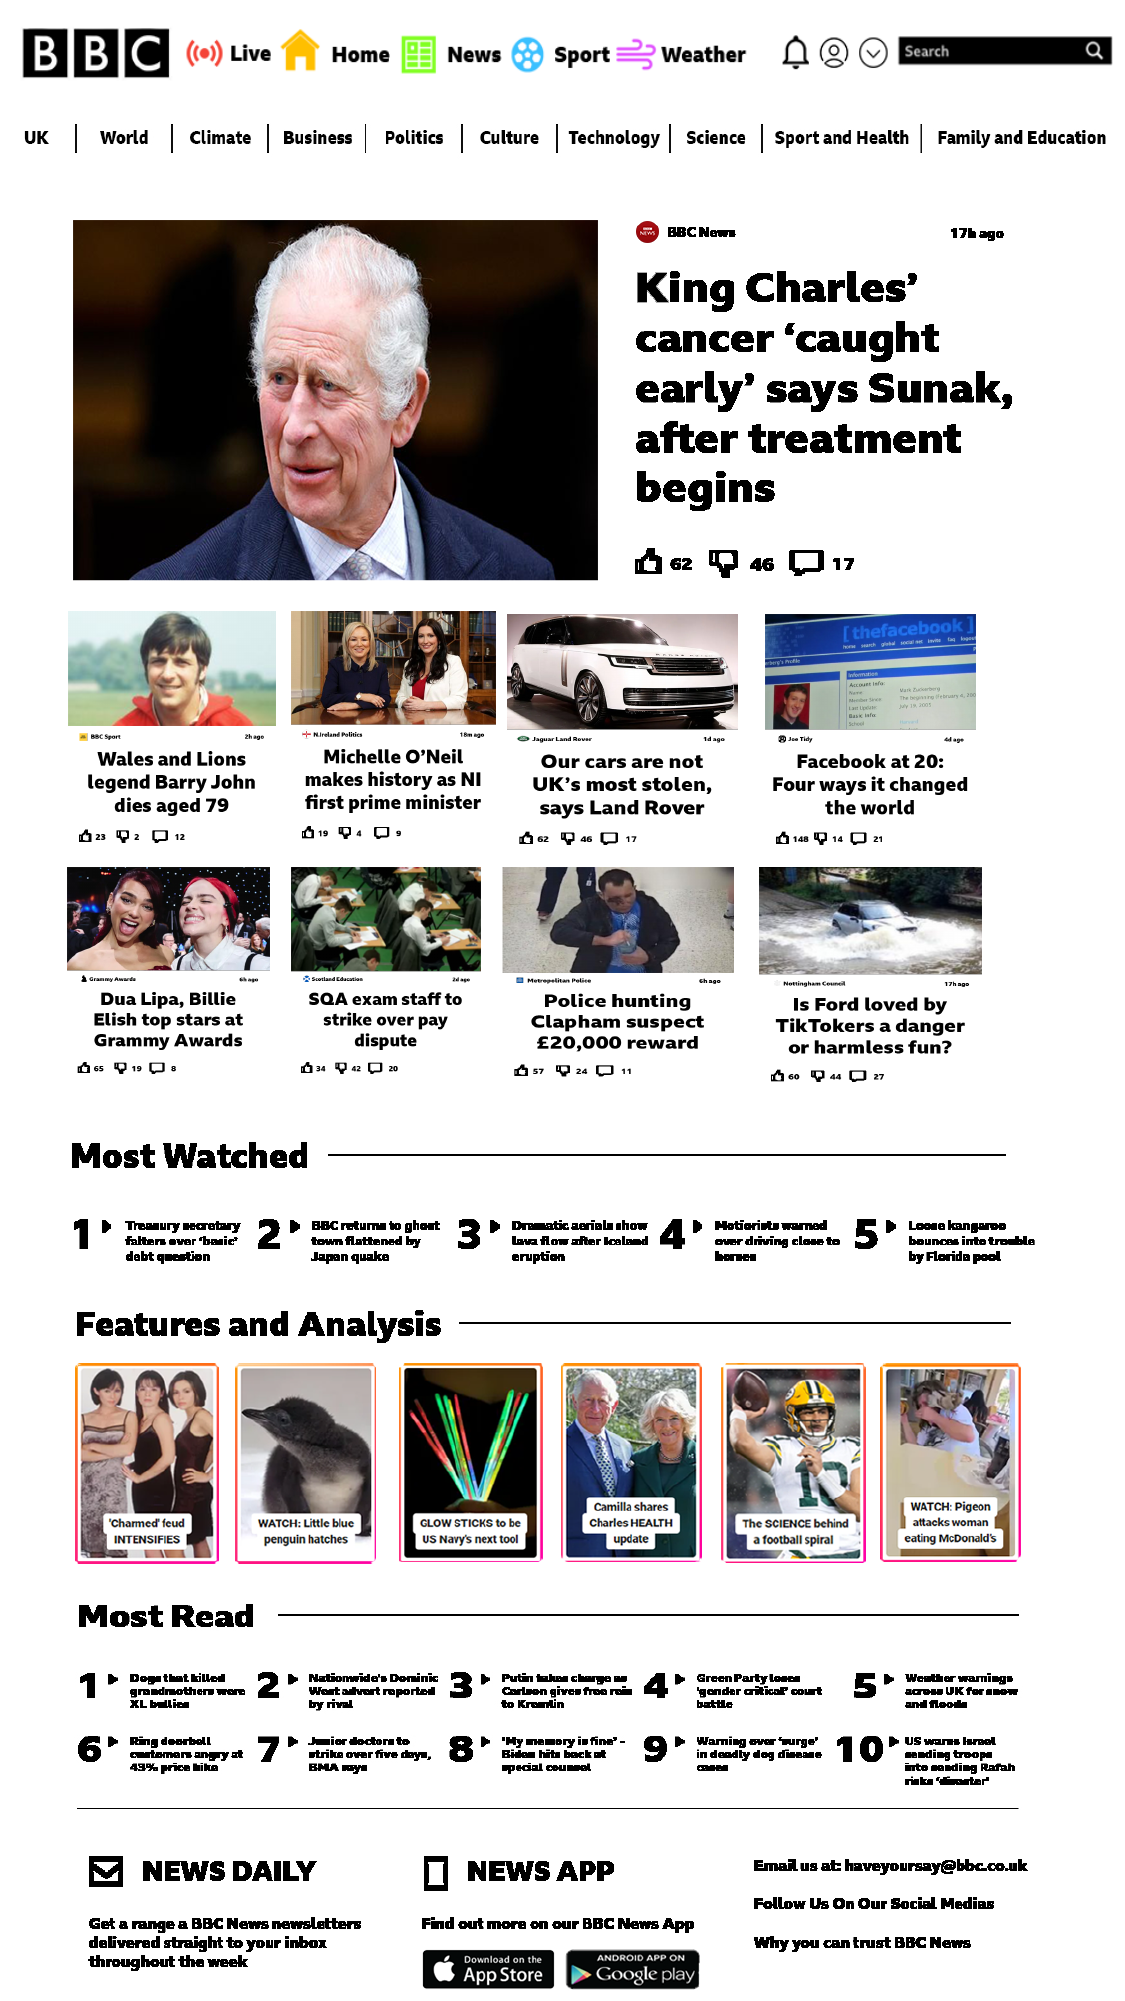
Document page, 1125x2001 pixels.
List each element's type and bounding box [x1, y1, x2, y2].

picture [1, 1843, 1125, 2001]
picture [507, 614, 738, 864]
picture [759, 867, 982, 1099]
picture [58, 1600, 1032, 1817]
picture [291, 611, 496, 857]
picture [60, 214, 1036, 589]
picture [765, 614, 976, 864]
picture [502, 867, 734, 1093]
picture [68, 611, 276, 861]
picture [291, 867, 481, 1090]
picture [58, 1127, 1035, 1287]
picture [58, 1301, 1034, 1576]
picture [0, 0, 1125, 161]
picture [67, 867, 270, 1090]
